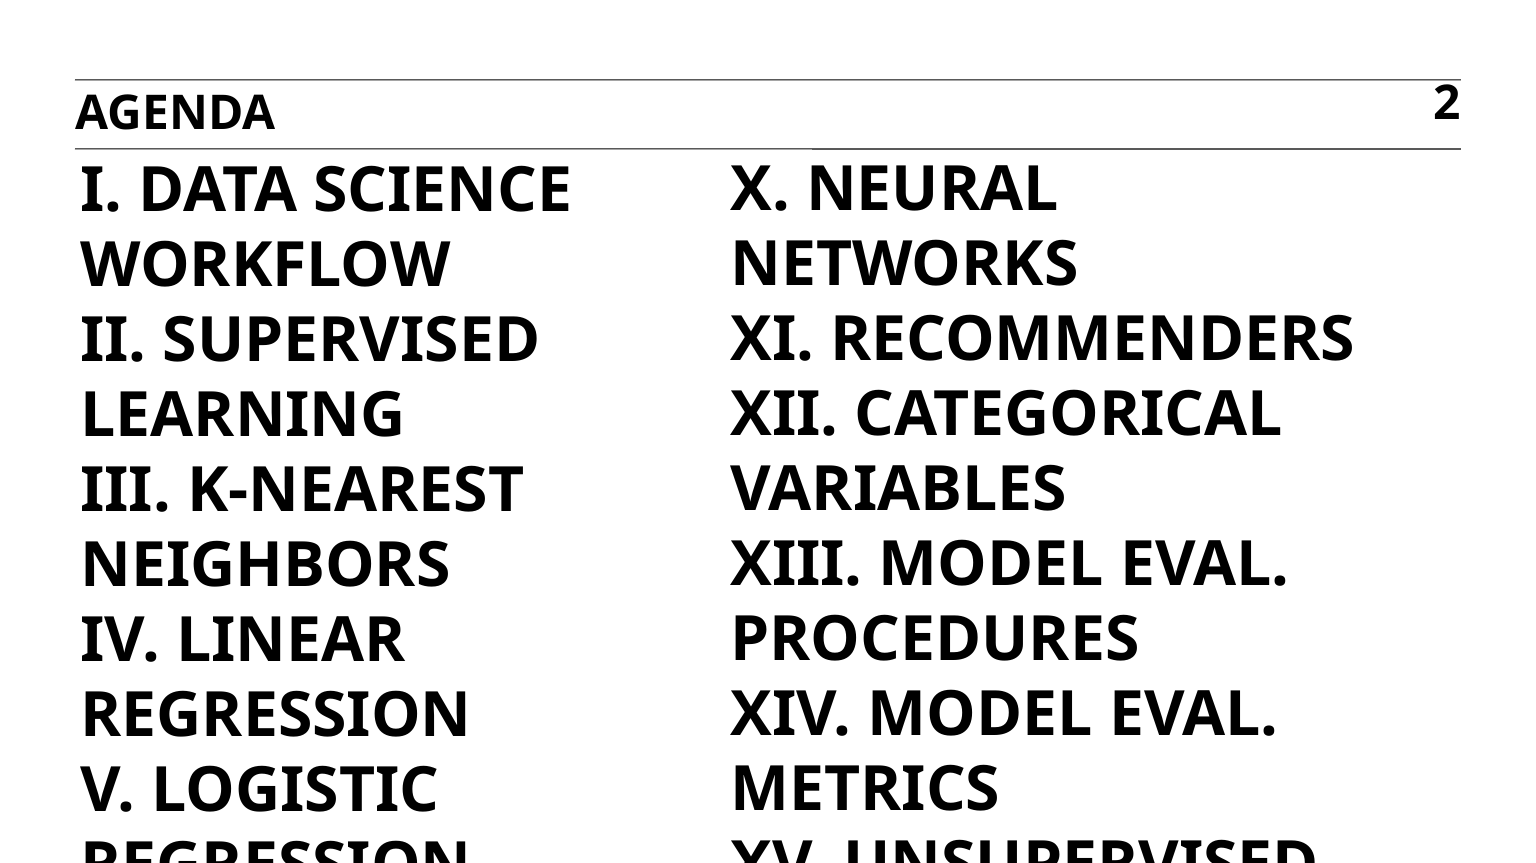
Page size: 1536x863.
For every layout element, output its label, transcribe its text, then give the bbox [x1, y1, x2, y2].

text_box I. Data Science Workflow iI. Supervised Learning III. K-Nearest Neighbors IV. Linear regression V. Logistic Regression VI. Naïve Bayes VII. Decision Trees VIII. Random Forests IX. AdaBoost [80, 143, 693, 832]
title X. Neural Networks XI. Recommenders XII. Categorical Variables XiII. Model Eval. Procedures XIV. Model Eval. Metrics XV. Unsupervised Learning XVI. Cluster Analysis XVII. Dimension Reduction [730, 142, 1406, 749]
slide_number 2 [1419, 86, 1461, 138]
list agenda [60, 81, 1231, 132]
